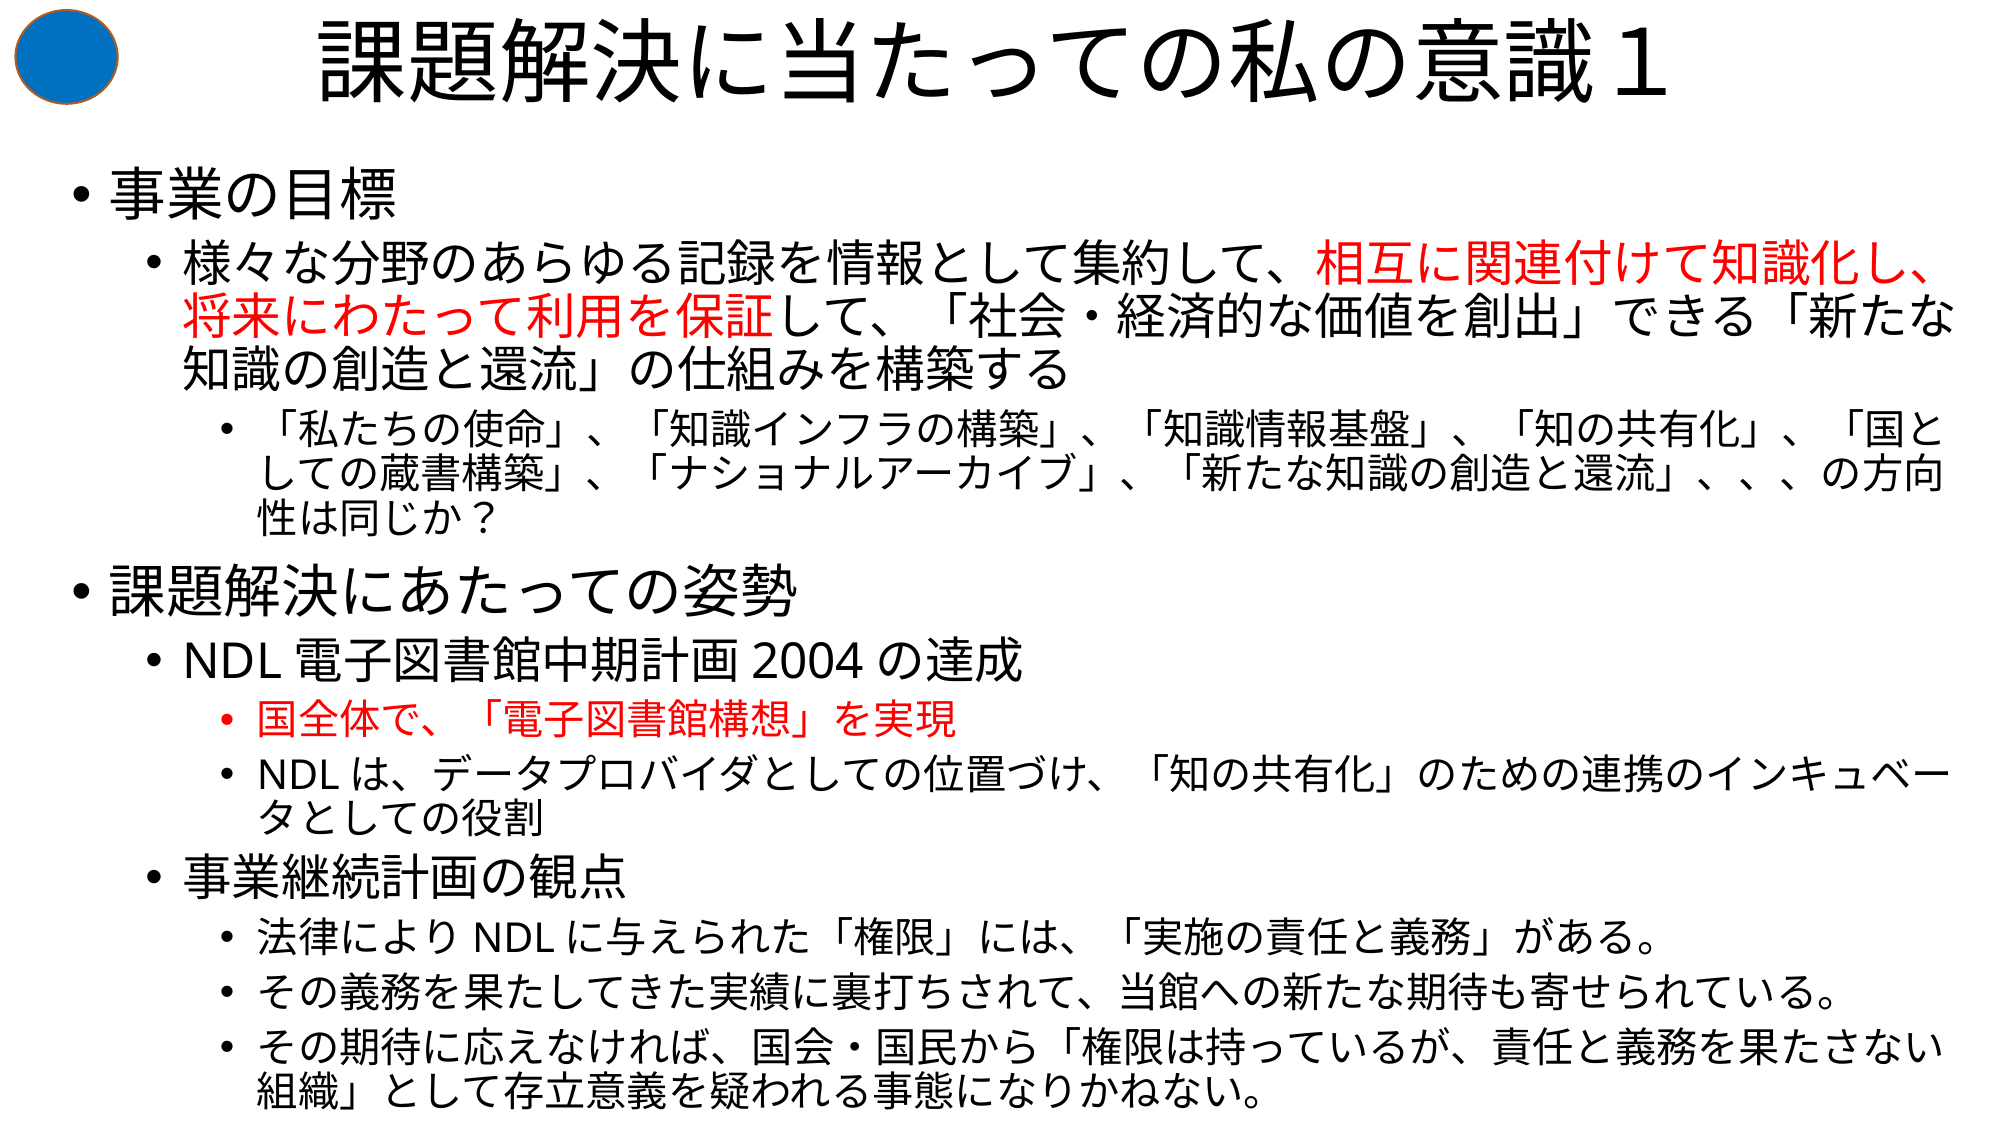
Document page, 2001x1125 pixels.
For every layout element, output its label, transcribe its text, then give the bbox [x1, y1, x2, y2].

title 課題解決に当たっての私の意識１ [20, 4, 1984, 127]
text_box [14, 9, 119, 105]
list 事業の目標 様々な分野のあらゆる記録を情報として集約して、相互に関連付けて知識化し、将来にわたって利用を保証して、「社会・経済的な価値を創出」できる「新たな知識の創造と還流」の仕組みを構築する 「私たちの使命」、「知識インフラの構築」、「知識情報基盤」、「知の共有化」、「国としての蔵書構築」、「ナショナルアーカイブ」、「新たな知識の創造と還流」、、、の方向性は同じか？ 課題解決にあたっての姿勢 NDL電子図書館中期計画2004の達成 国全体で、「電子図書館構想」を実現 NDLは、データプロバイダとしての位置づけ、「知の共有化」のための連携のインキュベータとしての役割 事業継続計画の観点 法律によりNDLに与えられた「権限」には、「実施の責任と義務」がある。 その義務を果たしてきた実績に裏打ちされて、当館への新たな期待も寄せられている。 その期待に応えなければ、国会・国民から「権限は持っているが、責任と義務を果たさない組織」として存立意義を疑われる事態になりかねない。 [56, 158, 1984, 1125]
